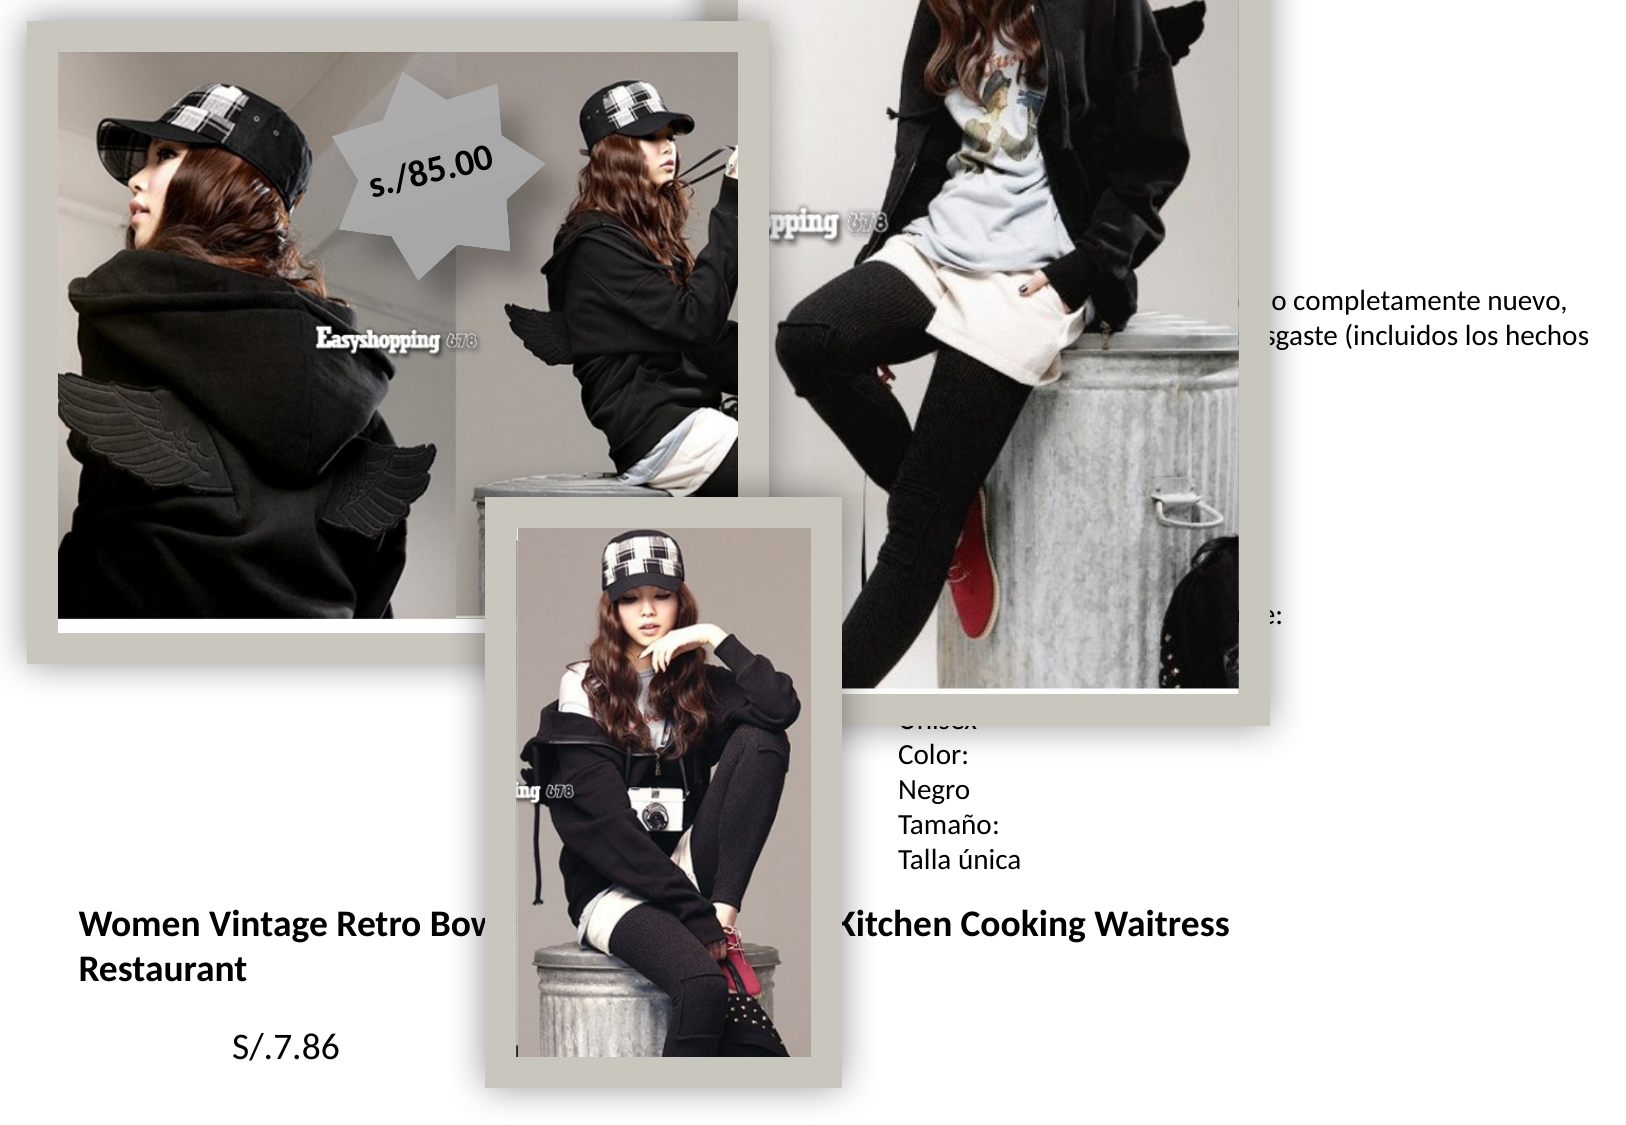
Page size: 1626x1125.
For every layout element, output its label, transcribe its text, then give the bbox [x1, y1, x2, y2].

text_box Caracteristicas del articulo Estado: Nuevo con etiquetas: Un artículo completamente nuevo, que no fue utilizado ni tiene desgaste (incluidos los hechos a ... Más información Material: Mezcla de algodón Marca: Sin marca Patrón: Soild&Checked Country/Region of Manufacture: China Sexo: Unisex Color: Negro Tamaño: Talla única [883, 168, 1625, 883]
text_box Women Vintage Retro Bowknot Bib Apron Dress Kitchen Cooking Waitress Restaurant [63, 891, 458, 997]
text_box Women Vintage Retro Bowknot Bib Apron Dress Kitchen Cooking Waitress Restaurant [869, 891, 1315, 997]
text_box S/.7.86 [217, 1014, 355, 1075]
picture [57, 0, 1239, 1057]
